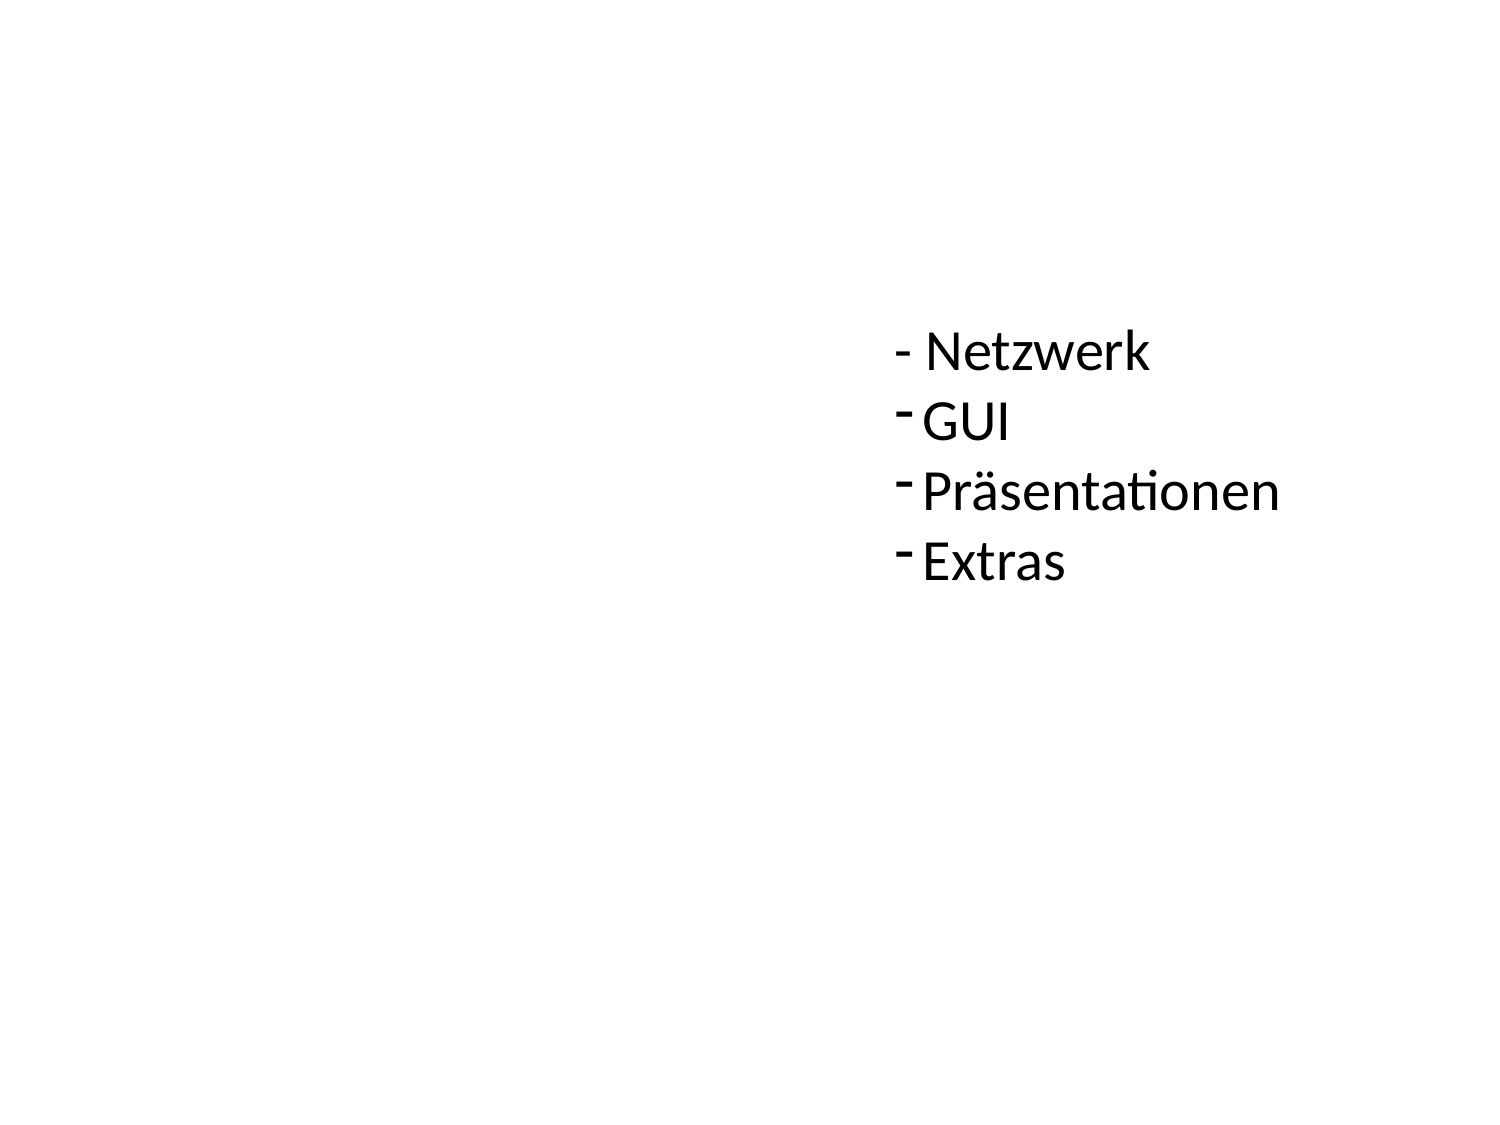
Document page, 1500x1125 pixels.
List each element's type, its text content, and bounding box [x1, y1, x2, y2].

text_box - Netzwerk GUI Präsentationen Extras [879, 304, 1500, 600]
